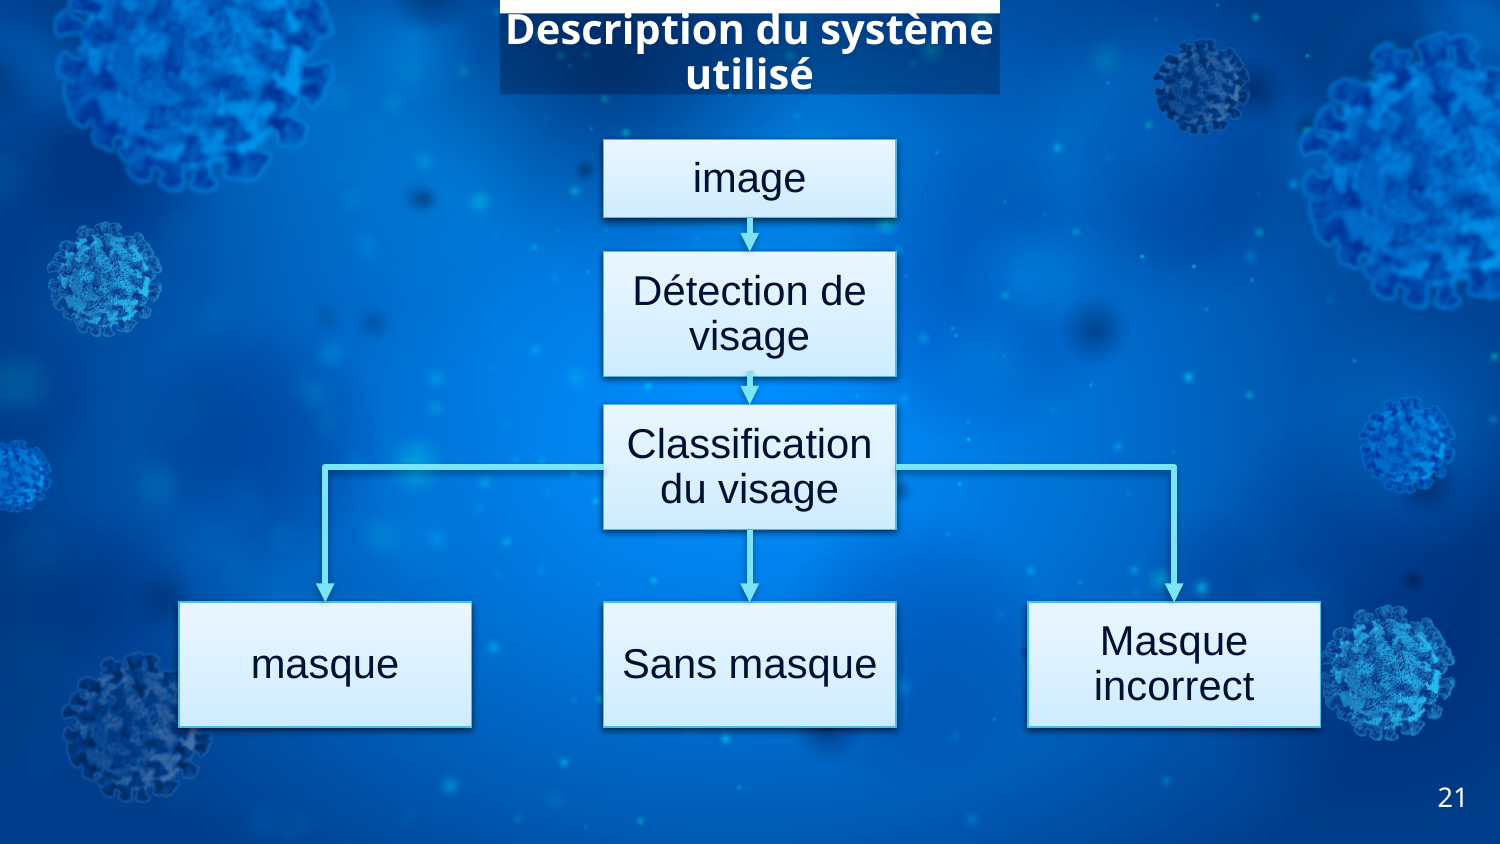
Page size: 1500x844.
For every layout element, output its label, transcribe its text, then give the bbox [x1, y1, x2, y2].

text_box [603, 251, 897, 377]
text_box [603, 601, 897, 728]
title Description du système utilisé [500, 14, 1000, 93]
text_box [1027, 601, 1321, 728]
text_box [603, 404, 897, 530]
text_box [895, 466, 1175, 603]
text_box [178, 601, 472, 728]
picture [0, 0, 1500, 844]
slide_number 21 [1378, 766, 1469, 832]
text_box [324, 466, 604, 603]
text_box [603, 139, 897, 218]
